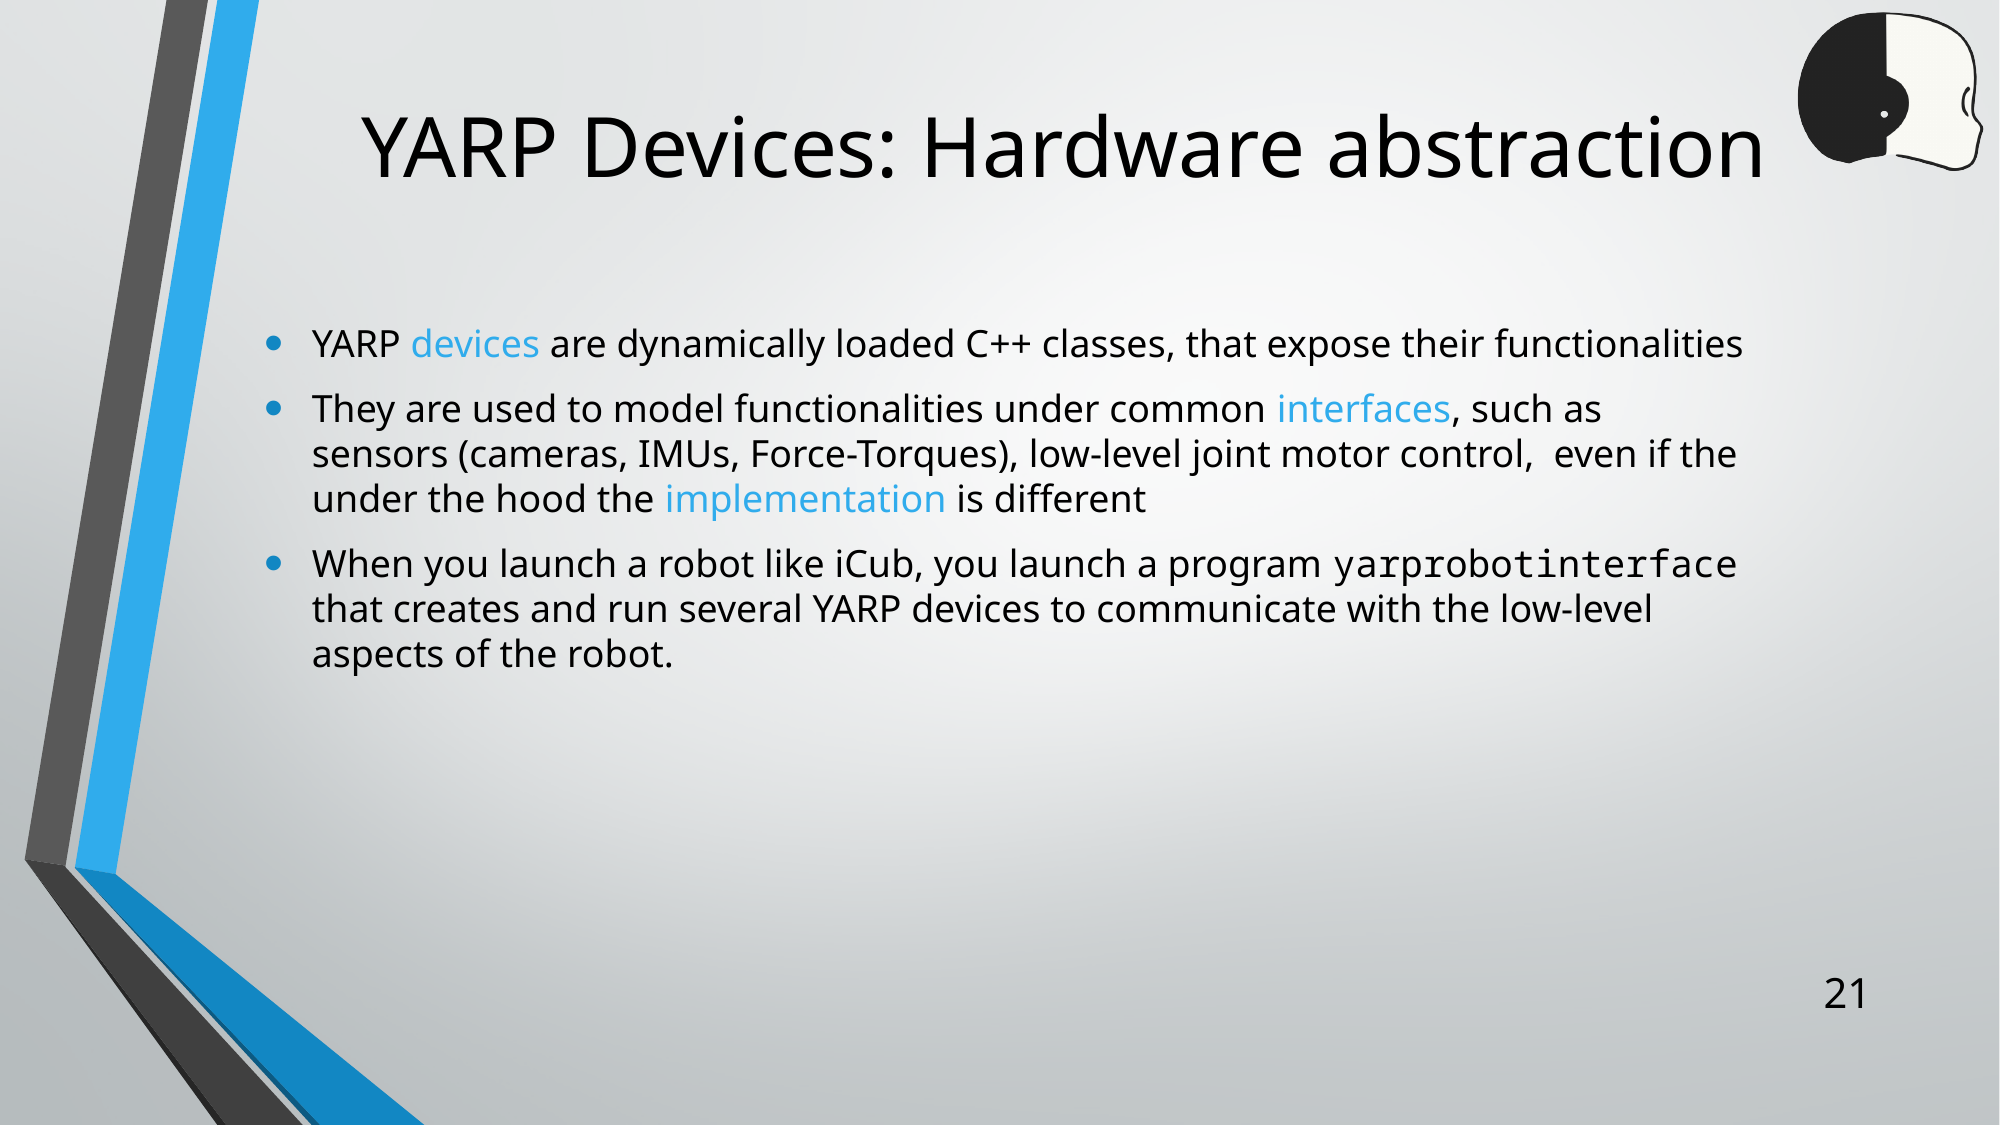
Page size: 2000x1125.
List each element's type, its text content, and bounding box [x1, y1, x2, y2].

slide_number 21 [1796, 965, 1887, 1025]
title YARP Devices: Hardware abstraction [243, 0, 1887, 289]
list YARP devices are dynamically loaded C++ classes, that expose their functionalities They are used to model functionalities under common interfaces, such as sensors (cameras, IMUs, Force-Torques), low-level joint motor control, even if the under the hood the implementation is different When you launch a robot like iCub, you launch a program yarprobotinterface that creates and run several YARP devices to communicate with the low-level aspects of the robot. [249, 172, 1763, 889]
picture [1887, 0, 1986, 189]
